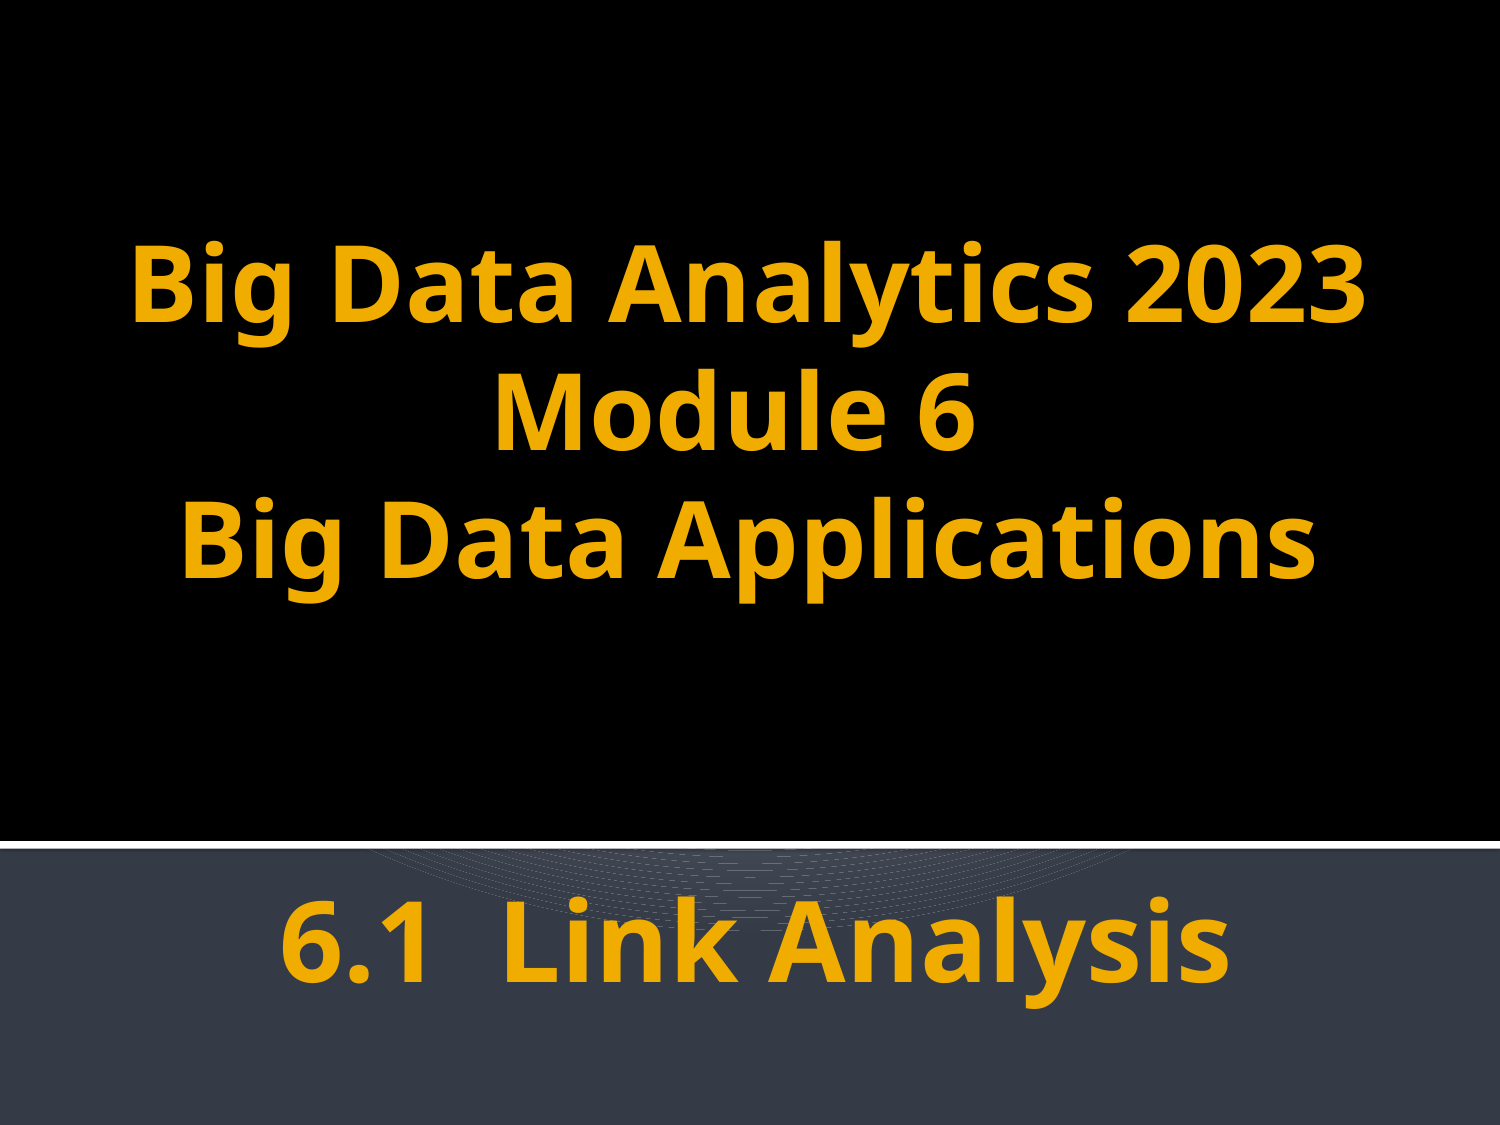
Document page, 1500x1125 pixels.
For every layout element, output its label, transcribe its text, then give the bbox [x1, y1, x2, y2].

text_box 6.1 Link Analysis [37, 862, 1475, 1013]
title Big Data Analytics 2023 Module 6 Big Data Applications [37, 212, 1450, 600]
